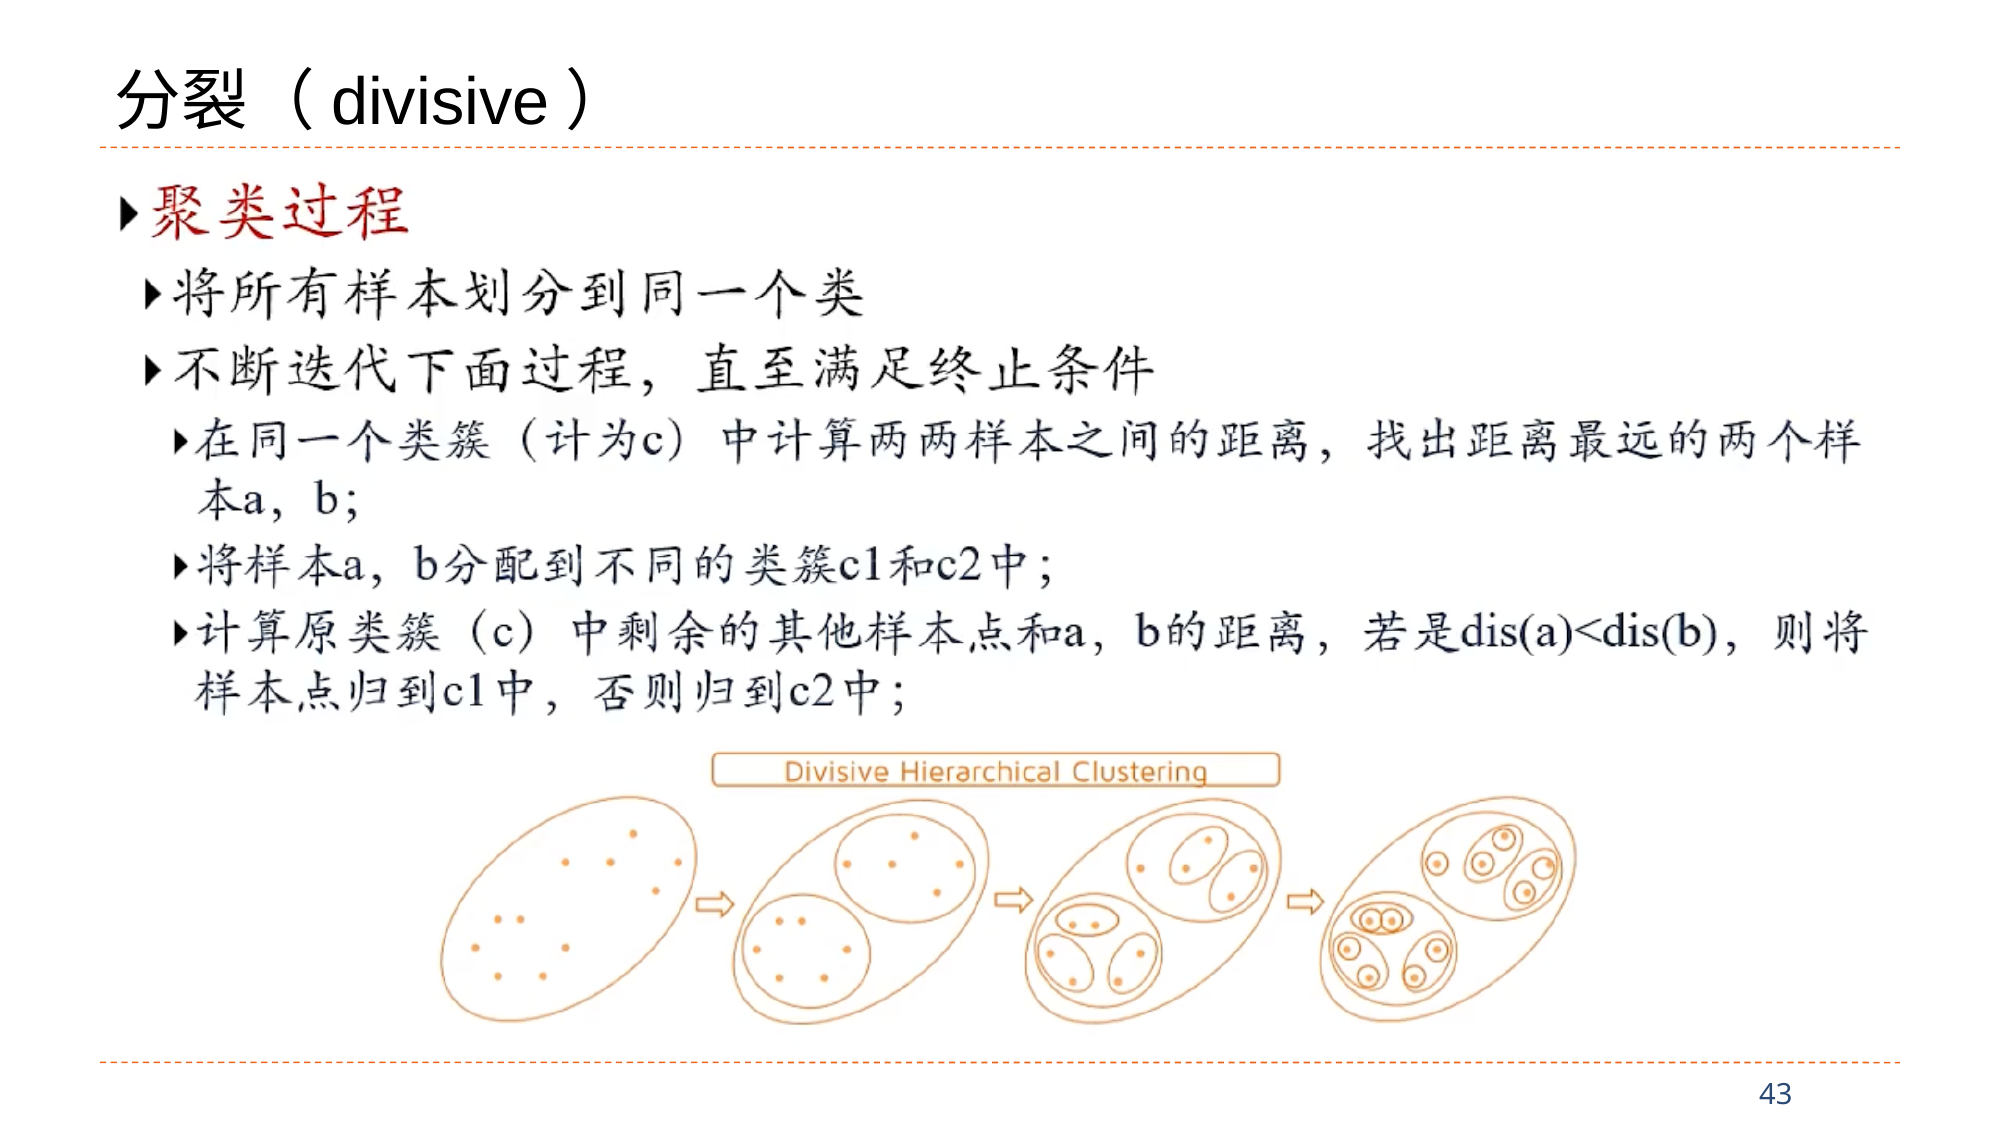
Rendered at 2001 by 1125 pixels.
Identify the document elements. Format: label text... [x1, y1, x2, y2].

title 分裂（divisive） [99, 24, 1900, 146]
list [101, 162, 1899, 1051]
